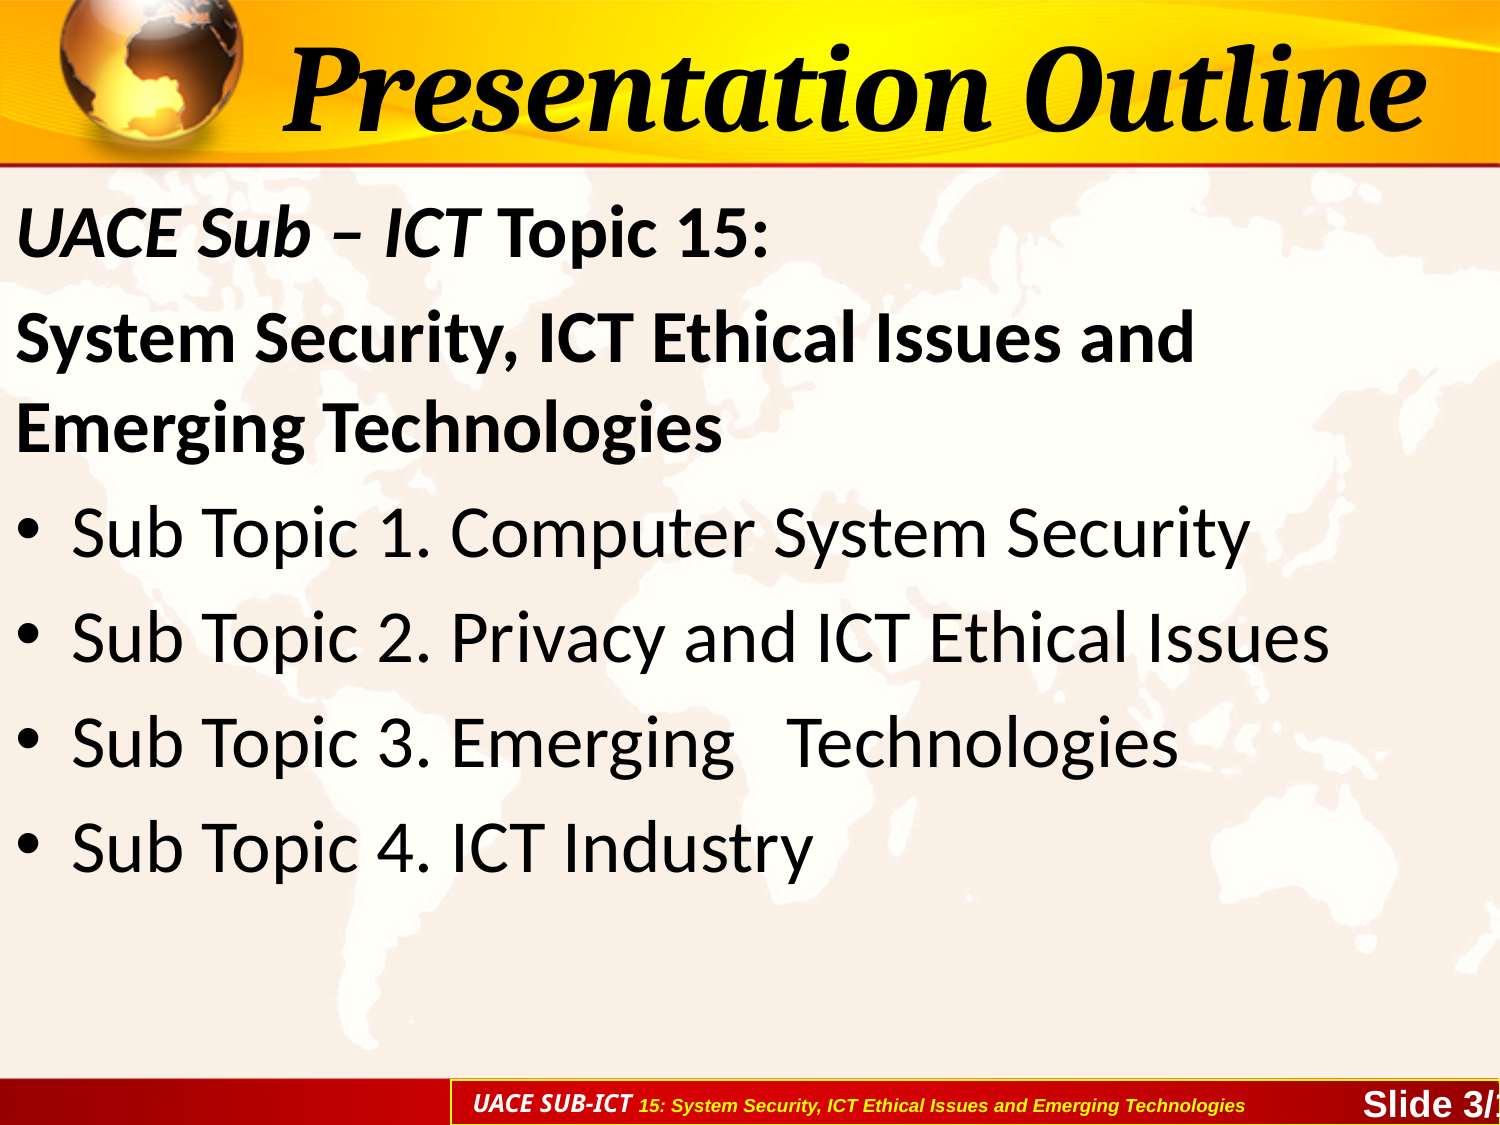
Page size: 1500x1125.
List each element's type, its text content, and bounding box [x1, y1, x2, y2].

picture [452, 1081, 1499, 1124]
picture [0, 0, 1500, 174]
list UACE Sub – ICT Topic 15: System Security, ICT Ethical Issues and Emerging Technologies Sub Topic 1. Computer System Security Sub Topic 2. Privacy and ICT Ethical Issues Sub Topic 3. Emerging Technologies Sub Topic 4. ICT Industry [0, 174, 1500, 1081]
title Presentation Outline [212, 0, 1500, 163]
picture [0, 1081, 450, 1125]
